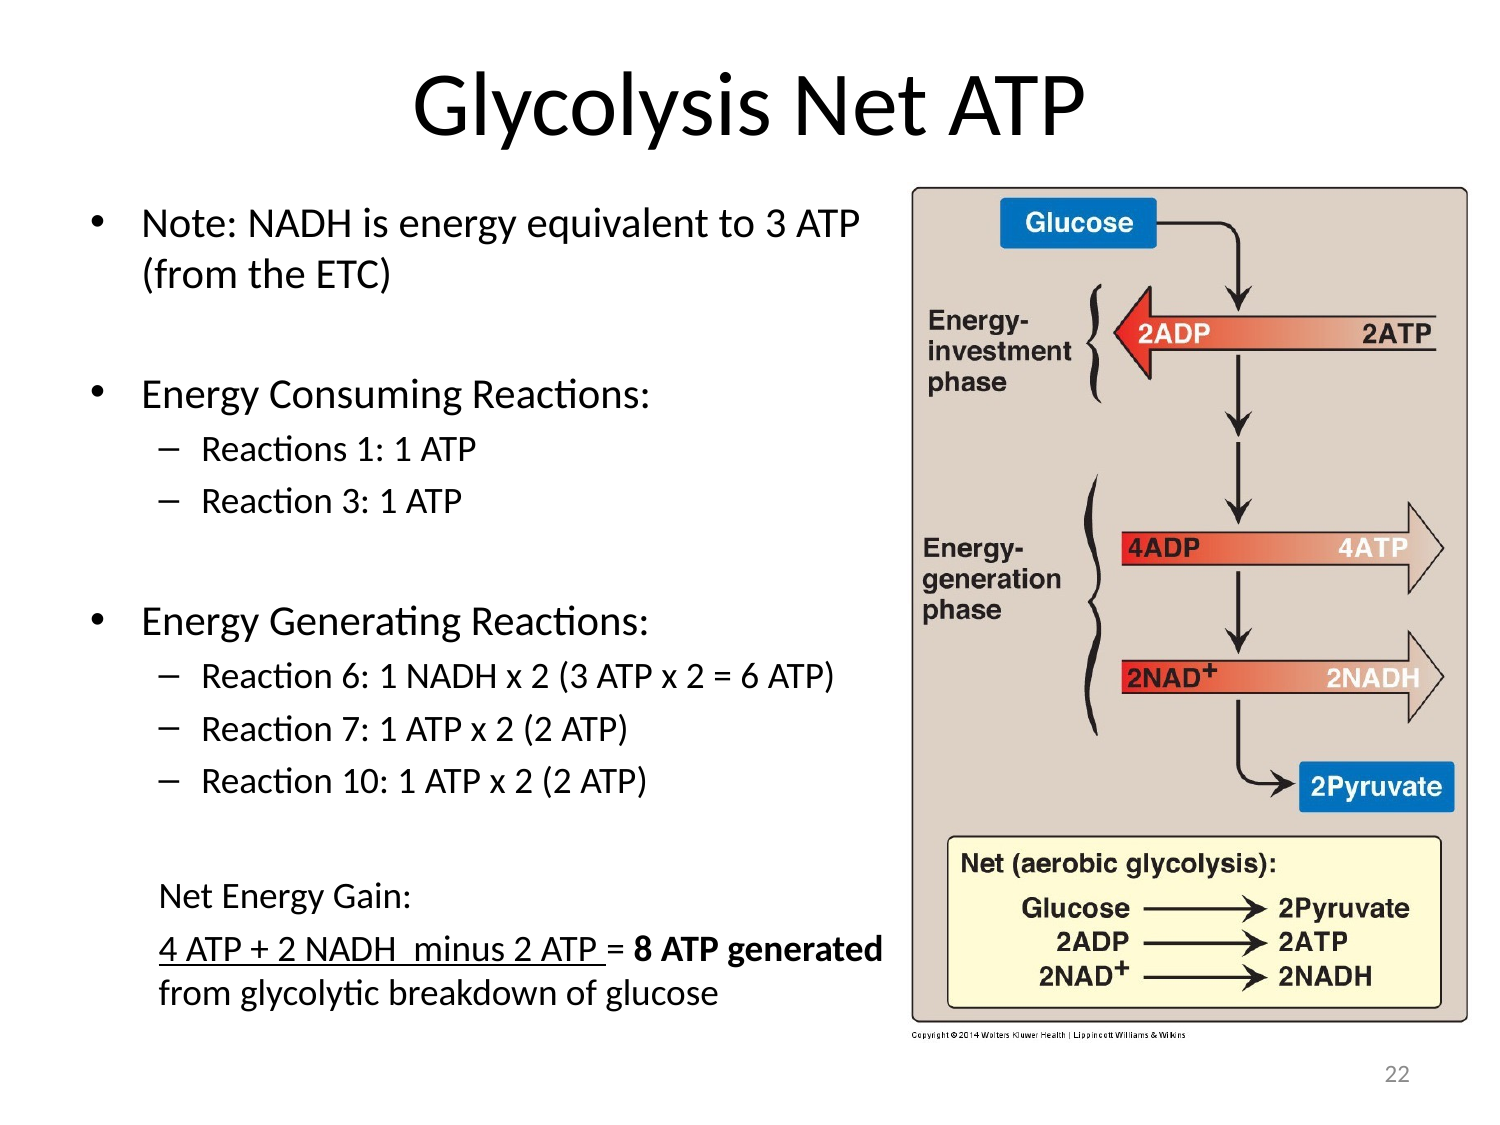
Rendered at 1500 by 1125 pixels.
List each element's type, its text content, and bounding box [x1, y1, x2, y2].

list Note: NADH is energy equivalent to 3 ATP (from the ETC) Energy Consuming Reactions: Reactions 1: 1 ATP Reaction 3: 1 ATP Energy Generating Reactions: Reaction 6: 1 NADH x 2 (3 ATP x 2 = 6 ATP) Reaction 7: 1 ATP x 2 (2 ATP) Reaction 10: 1 ATP x 2 (2 ATP) Net Energy Gain: 4 ATP + 2 NADH minus 2 ATP = 8 ATP generated from glycolytic breakdown of glucose [75, 187, 902, 1043]
slide_number 22 [1074, 1051, 1425, 1103]
picture [907, 181, 1473, 1043]
title Glycolysis Net ATP [75, 5, 1425, 187]
